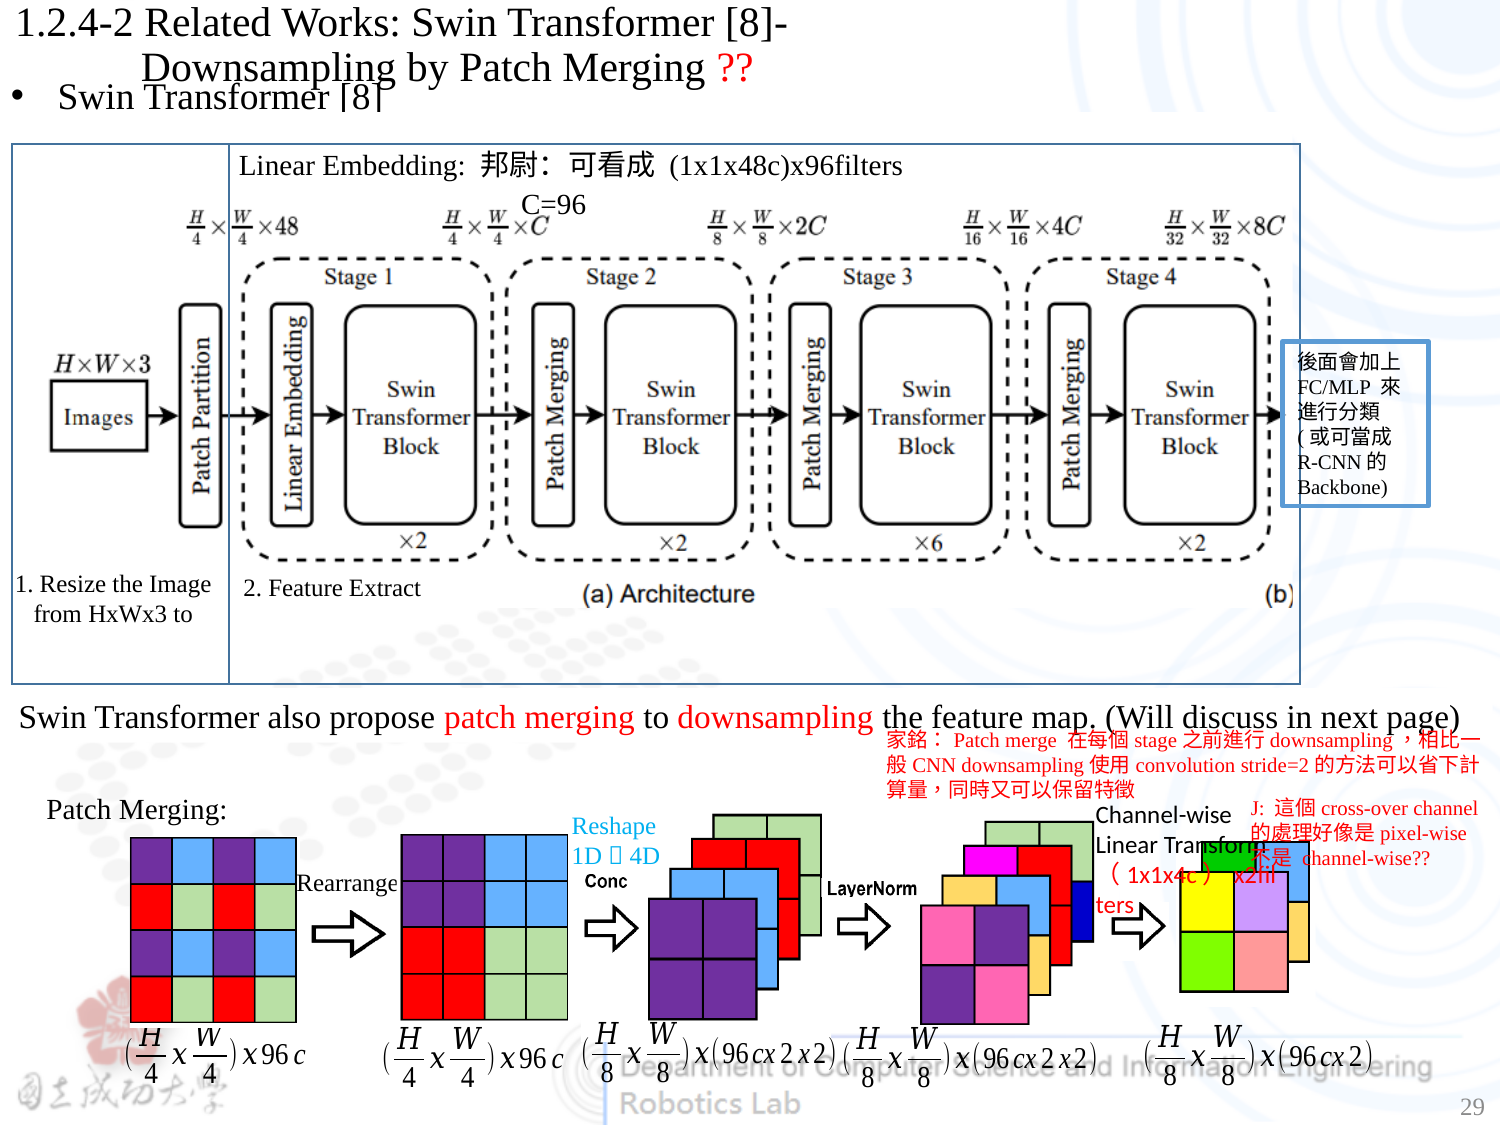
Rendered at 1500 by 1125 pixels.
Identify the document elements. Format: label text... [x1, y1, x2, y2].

text_box [228, 507, 1301, 685]
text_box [129, 801, 1316, 1042]
text_box J: 這個cross-over channel 的處理好像是pixel-wise 不是 channel-wise?? [1236, 787, 1500, 878]
text_box Swin Transformer [8] [0, 64, 461, 125]
text_box Channel-wise Linear Transform （1x1x4c）x2filters [1080, 790, 1236, 801]
text_box [11, 143, 228, 685]
text_box 家銘：Patch merge 在每個stage之前進行downsampling，相比一般CNN downsampling使用convolution stride=2的方法可以省下計算量，同時又可以保留特徵 [871, 719, 1497, 801]
picture [45, 112, 1293, 608]
text_box [1293, 143, 1301, 341]
text_box Patch Merging: [31, 783, 556, 833]
title 1.2.4-2 Related Works: Swin Transformer [8]- Downsampling by Patch Merging ?? [0, 3, 1143, 89]
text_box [0, 0, 1500, 1125]
slide_number 29 [1162, 1089, 1500, 1122]
text_box Swin Transformer also propose patch merging to downsampling the feature map. (Will discuss in next page) [3, 687, 1493, 743]
text_box 後面會加上 FC/MLP 來進行分類 (或可當成 R-CNN的 Backbone) [1293, 341, 1429, 507]
